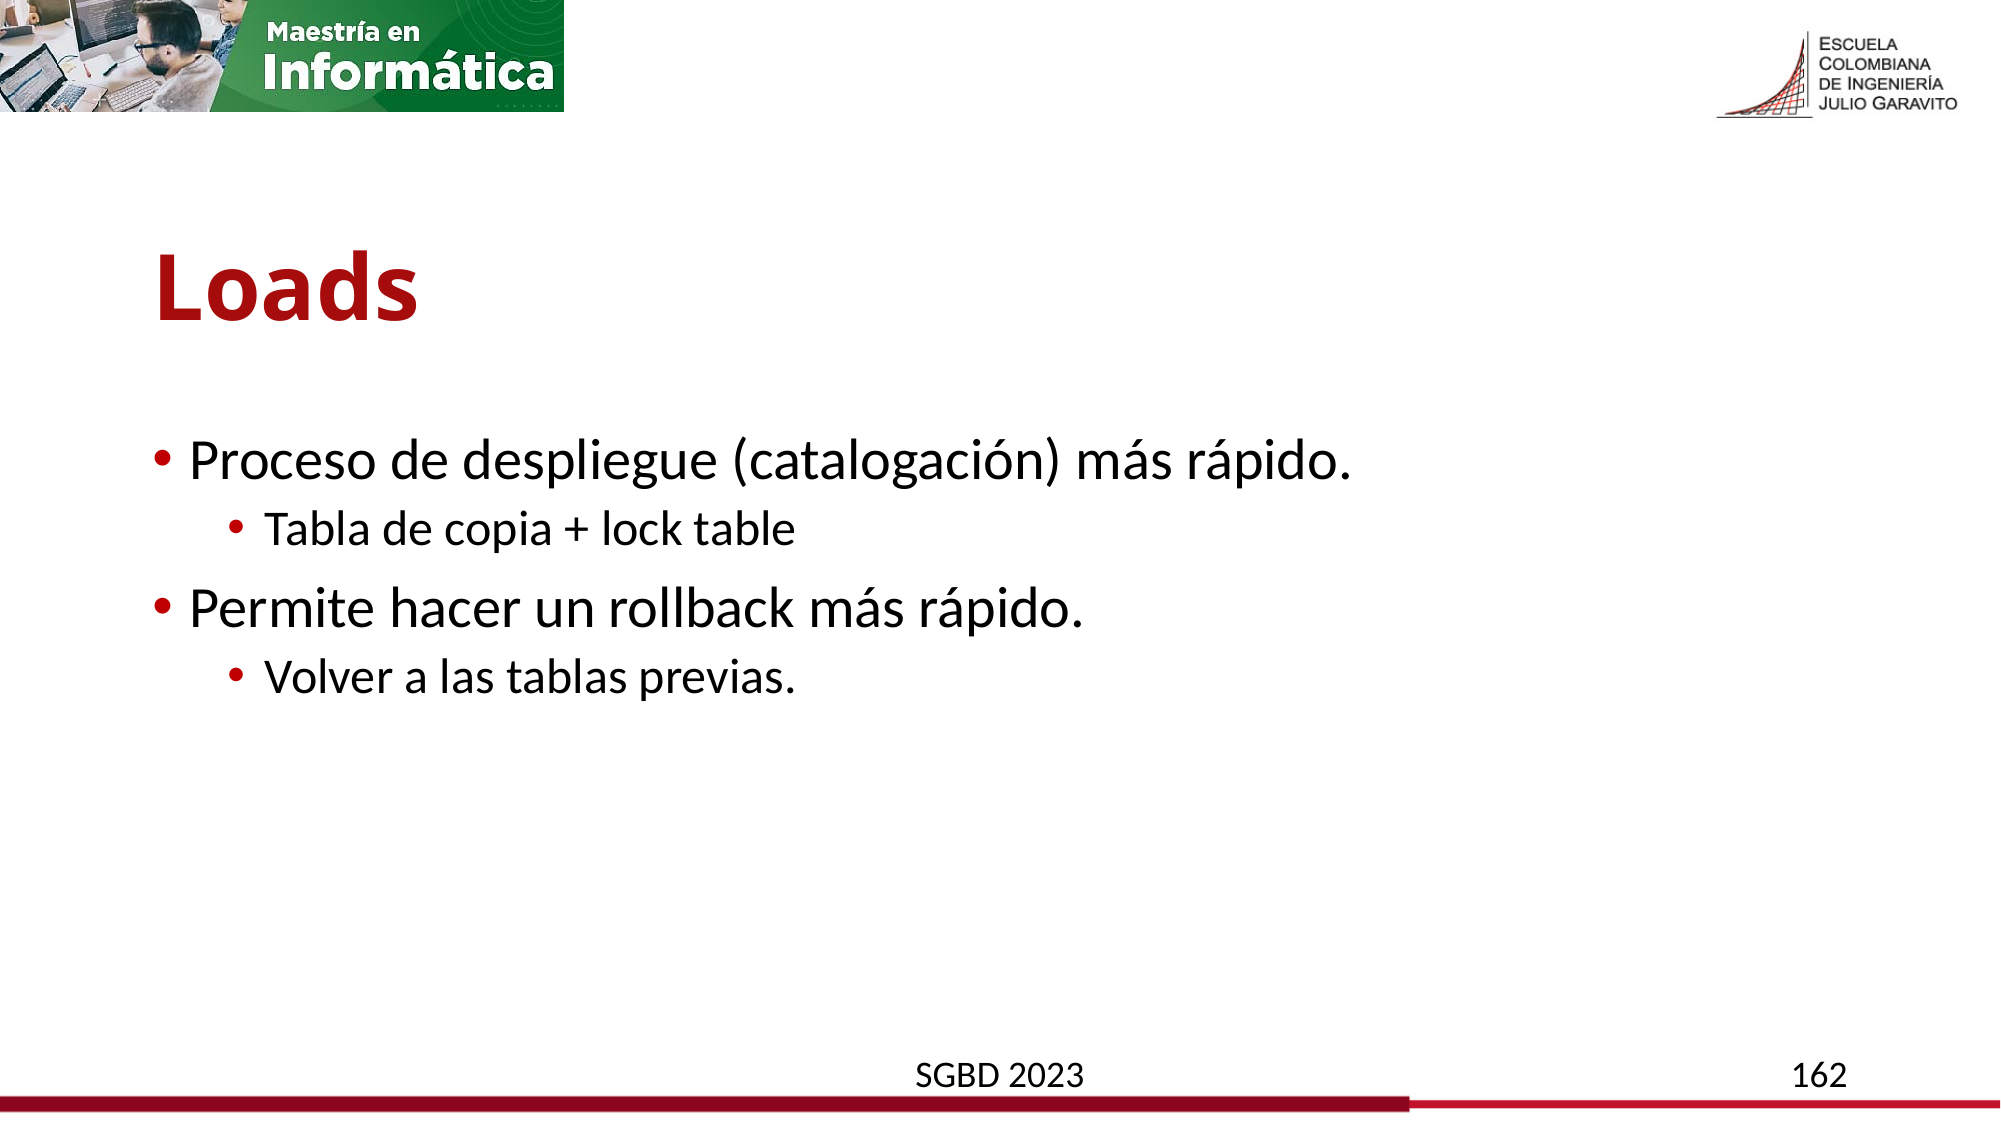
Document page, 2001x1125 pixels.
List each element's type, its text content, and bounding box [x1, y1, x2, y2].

title Loads [137, 182, 1863, 400]
list Proceso de despliegue (catalogación) más rápido. Tabla de copia + lock table Permite hacer un rollback más rápido. Volver a las tablas previas. [137, 421, 1863, 1050]
picture [0, 0, 2001, 1125]
slide_number 162 [1412, 1042, 1863, 1103]
footer SGBD 2023 [662, 1042, 1338, 1103]
